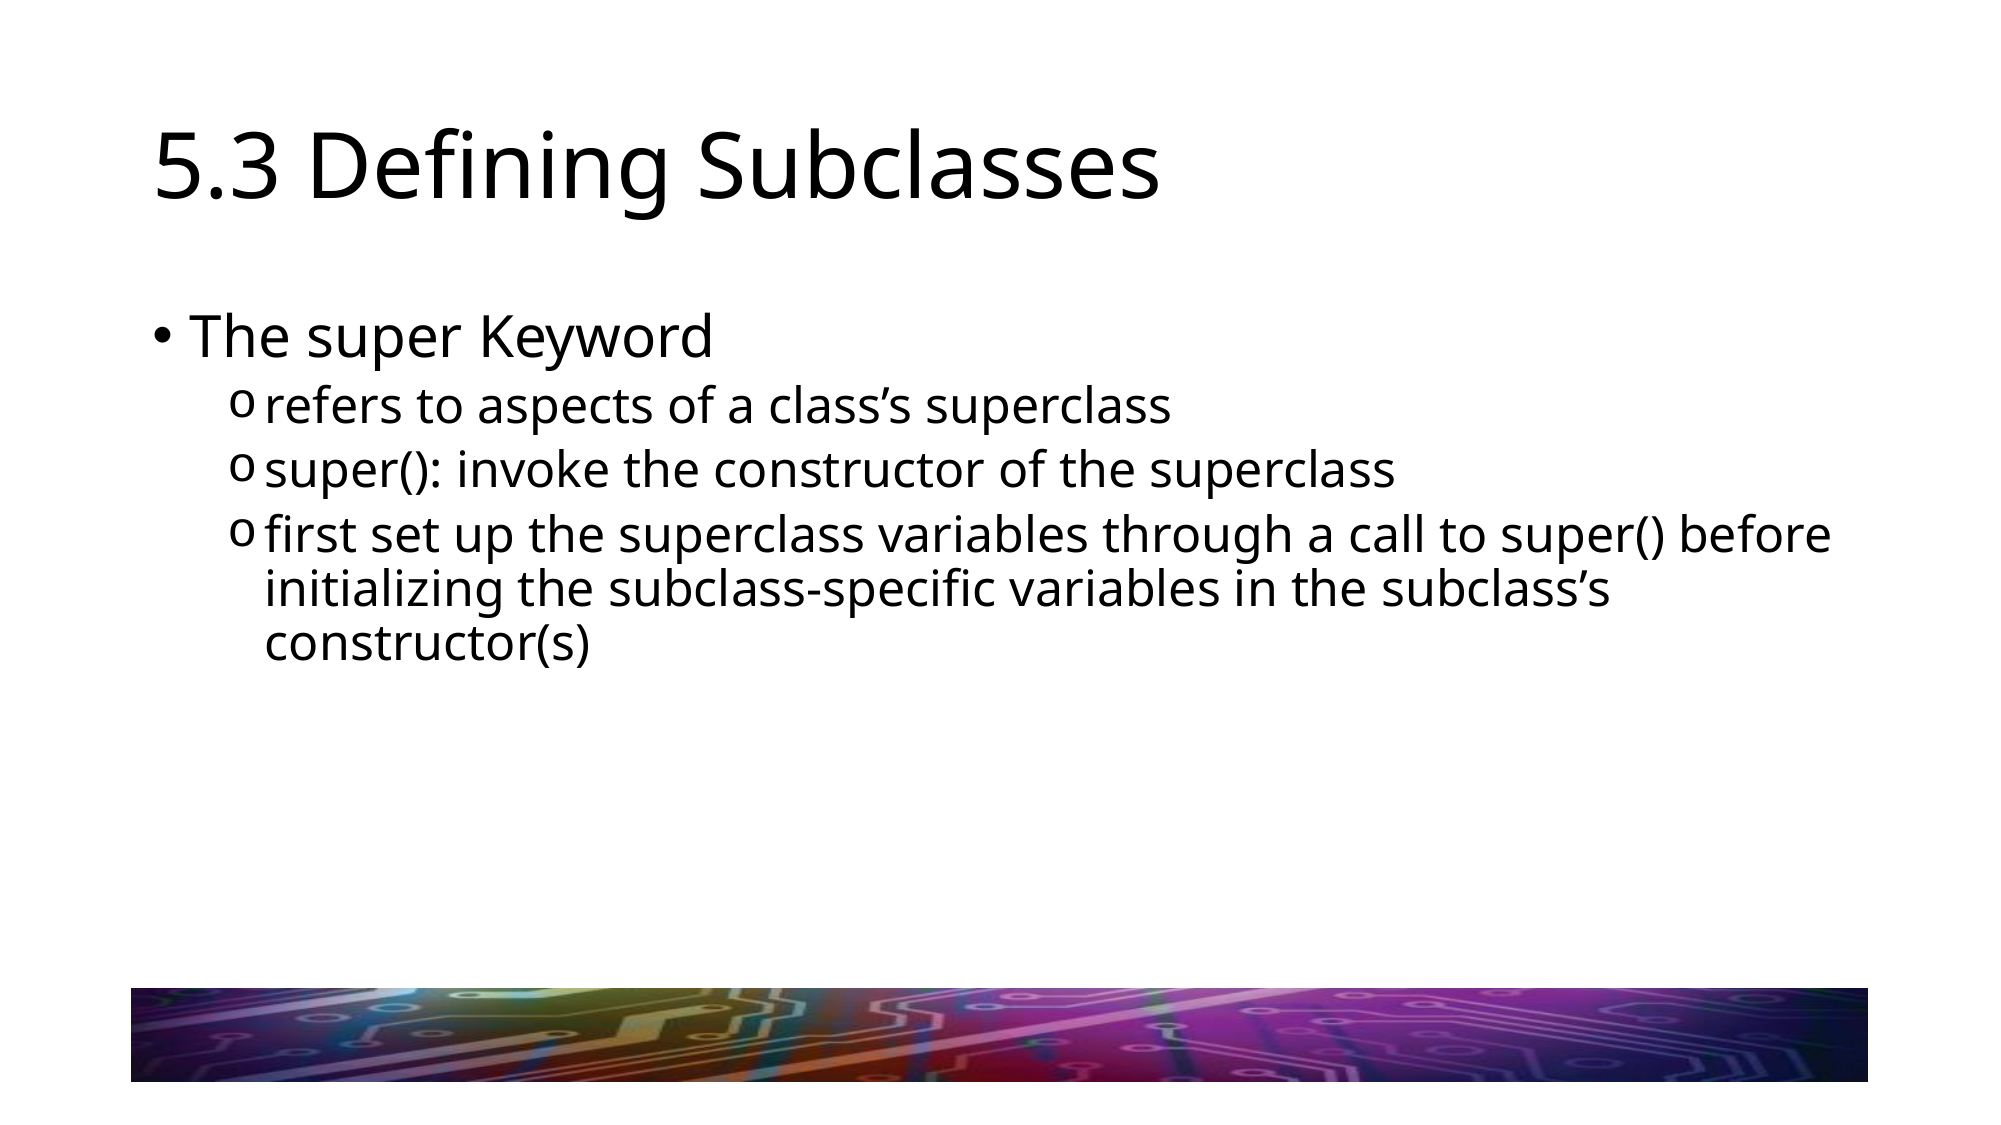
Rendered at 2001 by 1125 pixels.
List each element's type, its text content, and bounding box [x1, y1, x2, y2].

picture [131, 988, 1869, 1083]
title 5.3 Defining Subclasses [137, 59, 1863, 278]
list The super Keyword refers to aspects of a class’s superclass super(): invoke the constructor of the superclass first set up the superclass variables through a call to super() before initializing the subclass-specific variables in the subclass’s constructor(s) [137, 299, 1863, 963]
